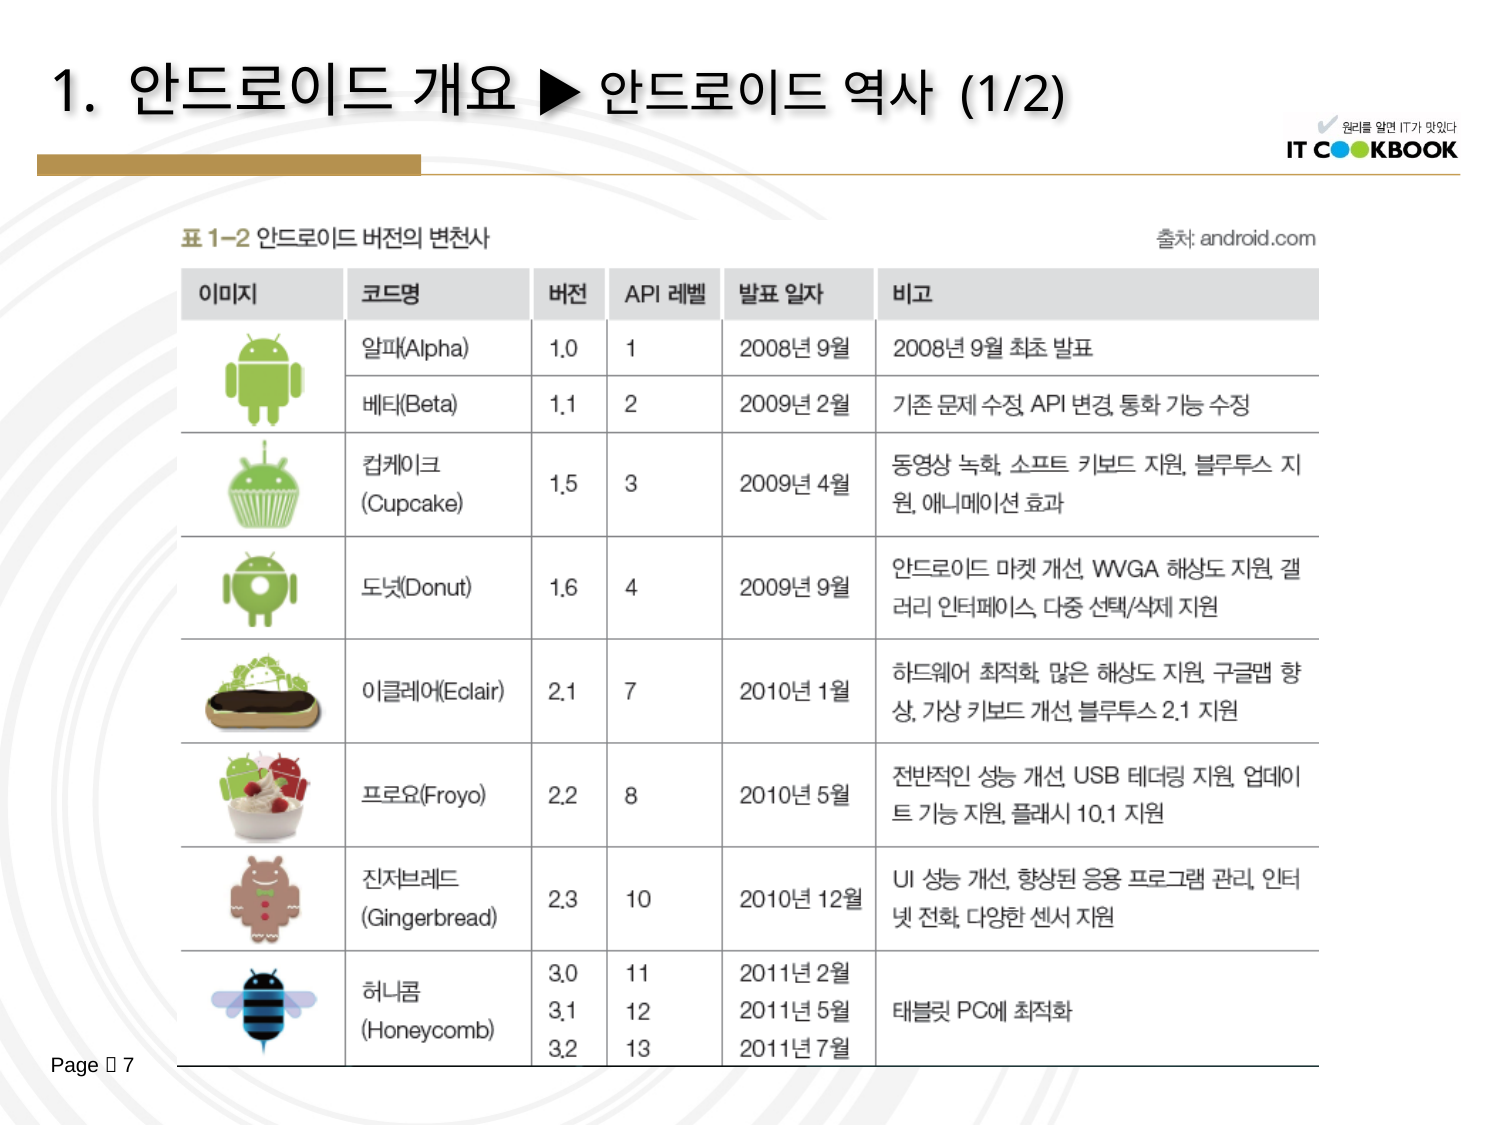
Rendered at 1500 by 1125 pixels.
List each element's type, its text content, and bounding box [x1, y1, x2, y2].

picture [0, 35, 1500, 1125]
title 1. 안드로이드 개요 ▶ 안드로이드 역사 (1/2) [48, 53, 1448, 161]
